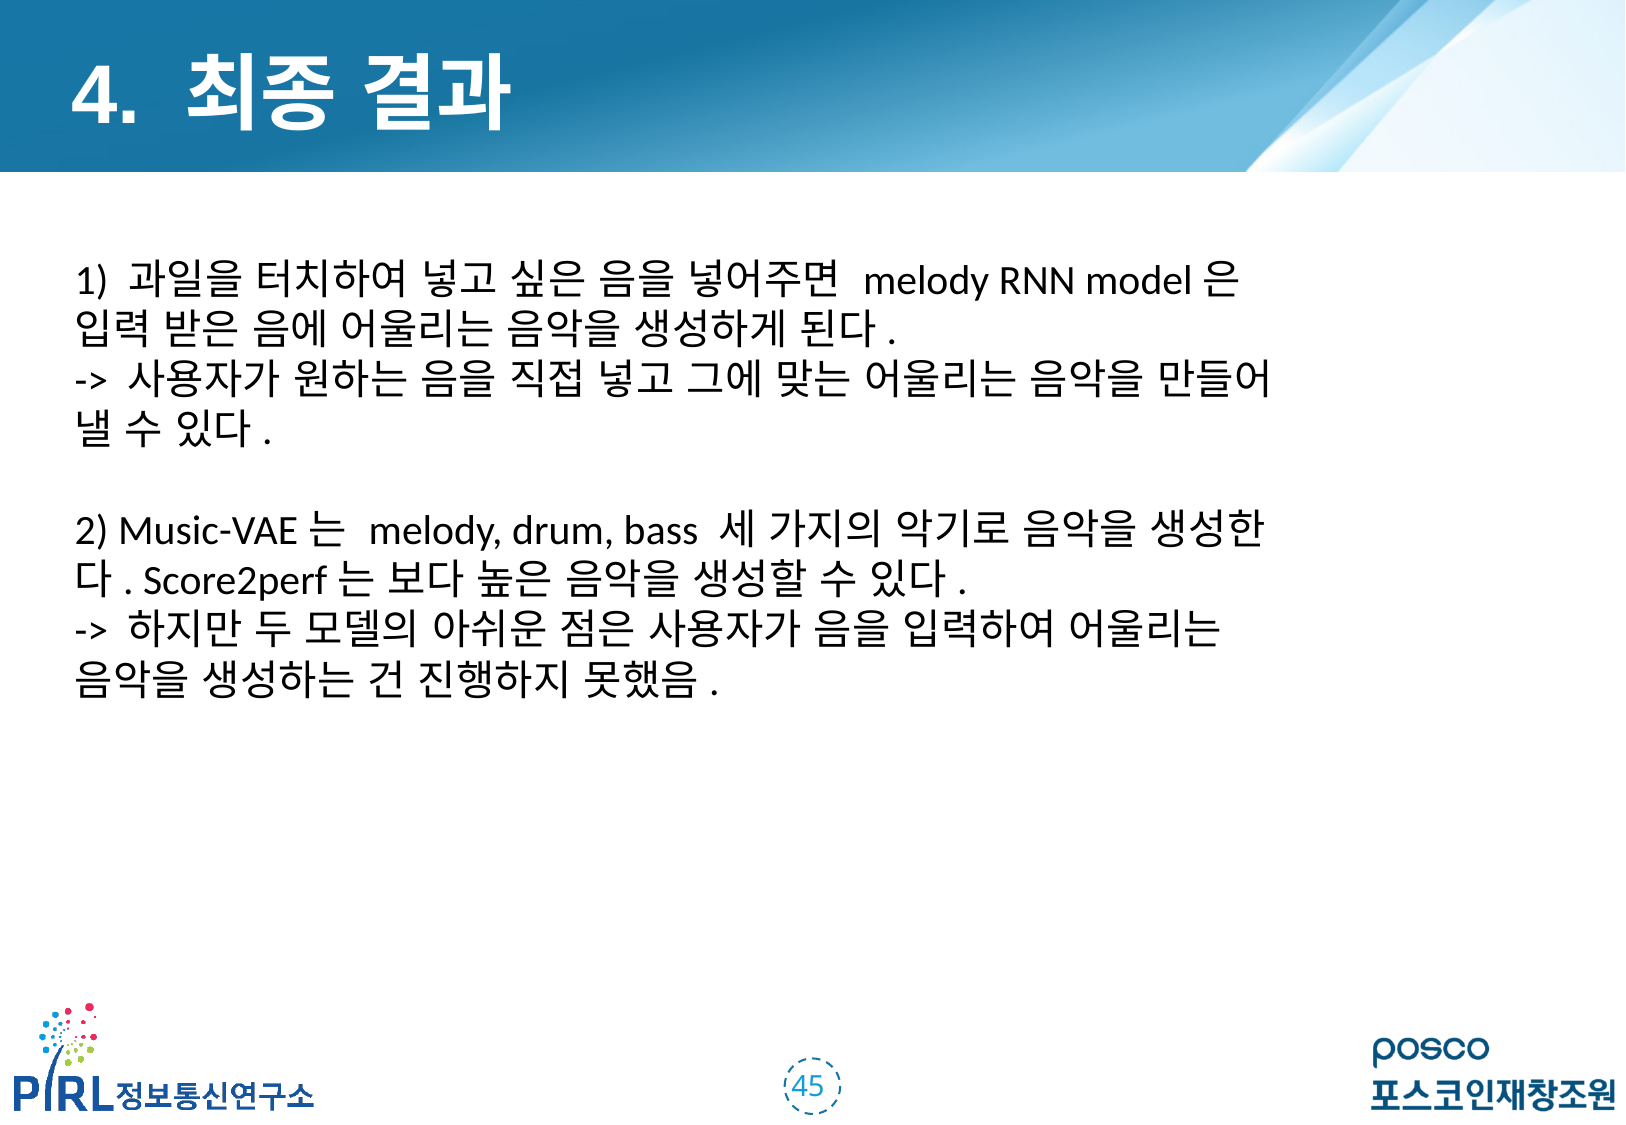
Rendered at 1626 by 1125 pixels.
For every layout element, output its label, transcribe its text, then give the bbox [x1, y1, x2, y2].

text_box 4. 최종 결과 [56, 32, 810, 148]
text_box 1) 과일을 터치하여 넣고 싶은 음을 넣어주면 melody RNN model은 입력 받은 음에 어울리는 음악을 생성하게 된다. -> 사용자가 원하는 음을 직접 넣고 그에 맞는 어울리는 음악을 만들어 낼 수 있다. 2) Music-VAE는 melody, drum, bass 세 가지의 악기로 음악을 생성한다. Score2perf는 보다 높은 음악을 생성할 수 있다. -> 하지만 두 모델의 아쉬운 점은 사용자가 음을 입력하여 어울리는 음악을 생성하는 건 진행하지 못했음. [59, 188, 1324, 748]
picture [0, 0, 1625, 172]
picture [11, 999, 318, 1114]
picture [1365, 1034, 1619, 1114]
